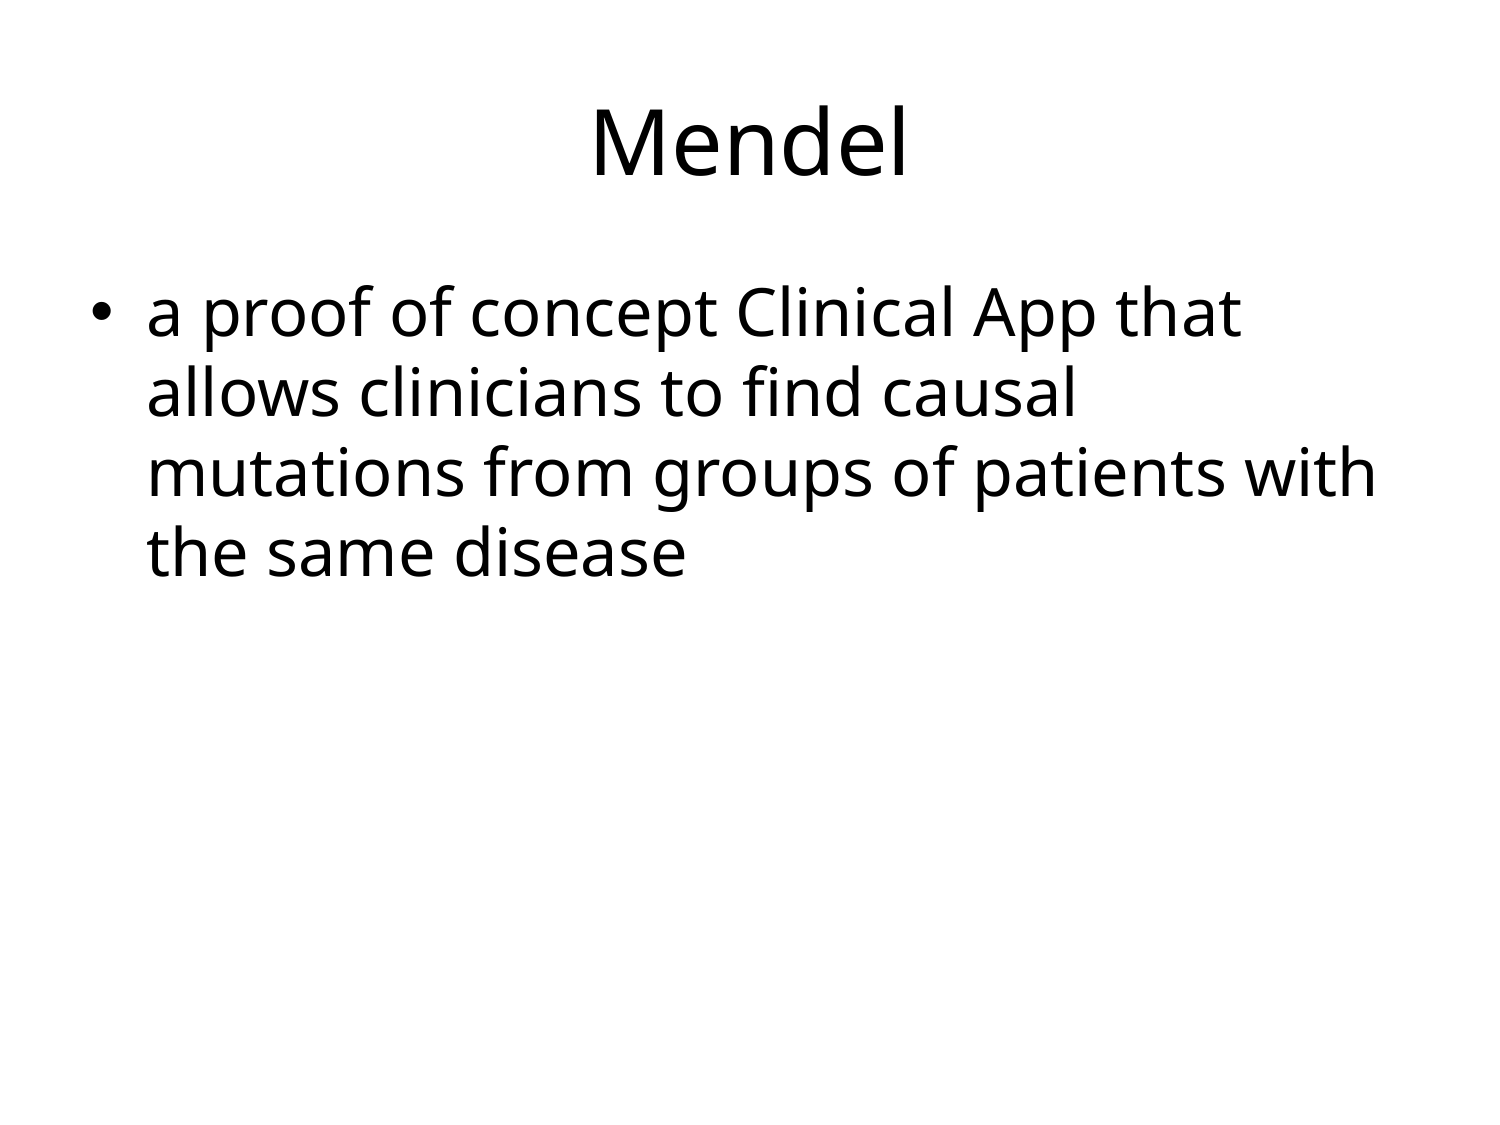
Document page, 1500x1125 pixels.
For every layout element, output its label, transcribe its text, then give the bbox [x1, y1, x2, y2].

list a proof of concept Clinical App that allows clinicians to find causal mutations from groups of patients with the same disease [75, 262, 1425, 1074]
title Mendel [75, 45, 1425, 233]
